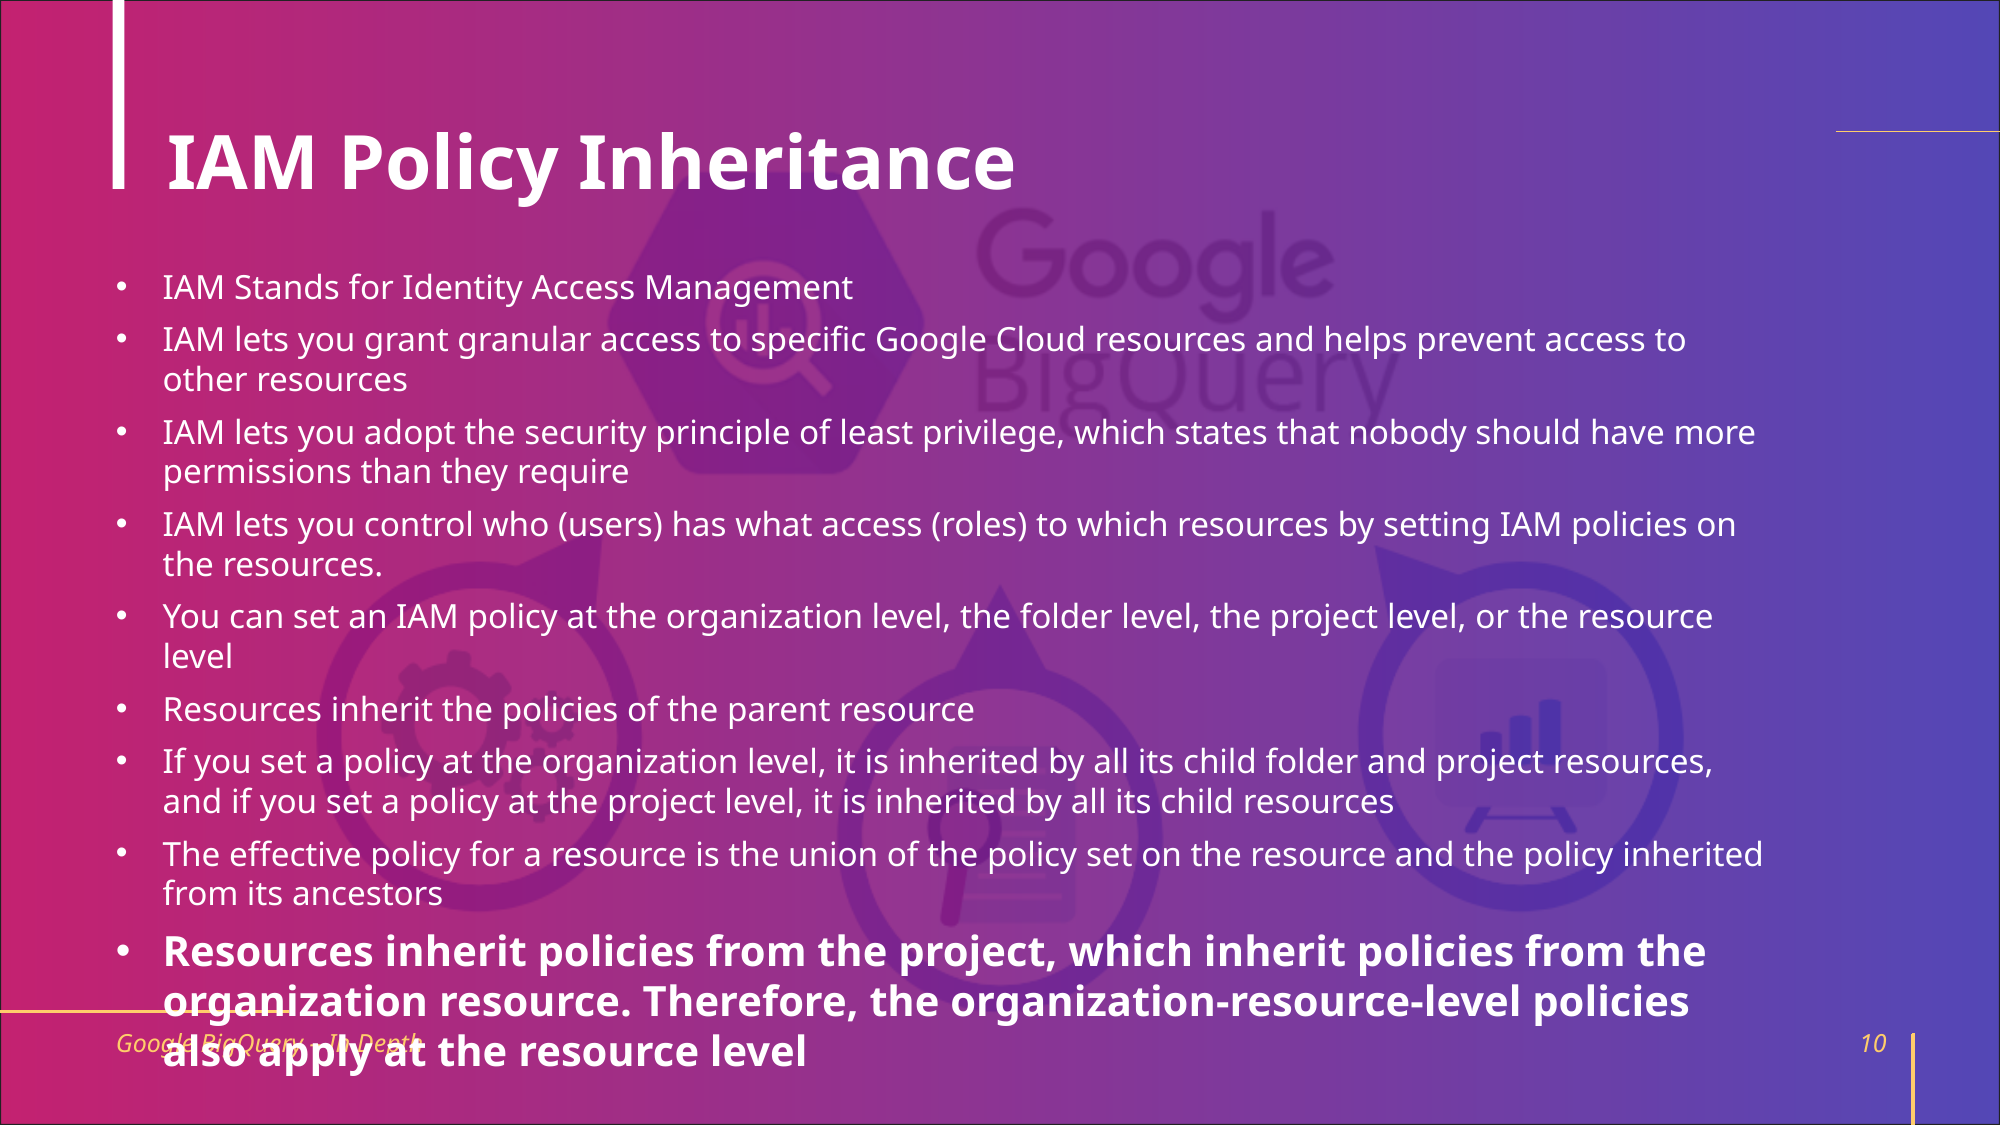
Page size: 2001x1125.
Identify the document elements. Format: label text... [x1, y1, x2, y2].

footer Google BigQuery – In Depth [100, 1015, 636, 1075]
title IAM Policy Inheritance [152, 99, 1067, 214]
list IAM Stands for Identity Access Management IAM lets you grant granular access to specific Google Cloud resources and helps prevent access to other resources IAM lets you adopt the security principle of least privilege, which states that nobody should have more permissions than they require IAM lets you control who (users) has what access (roles) to which resources by setting IAM policies on the resources. You can set an IAM policy at the organization level, the folder level, the project level, or the resource level Resources inherit the policies of the parent resource If you set a policy at the organization level, it is inherited by all its child folder and project resources, and if you set a policy at the project level, it is inherited by all its child resources The effective policy for a resource is the union of the policy set on the resource and the policy inherited from its ancestors Resources inherit policies from the project, which inherit policies from the organization resource. Therefore, the organization-resource-level policies also apply at the resource level [100, 258, 1797, 970]
slide_number 10 [1451, 1015, 1902, 1075]
